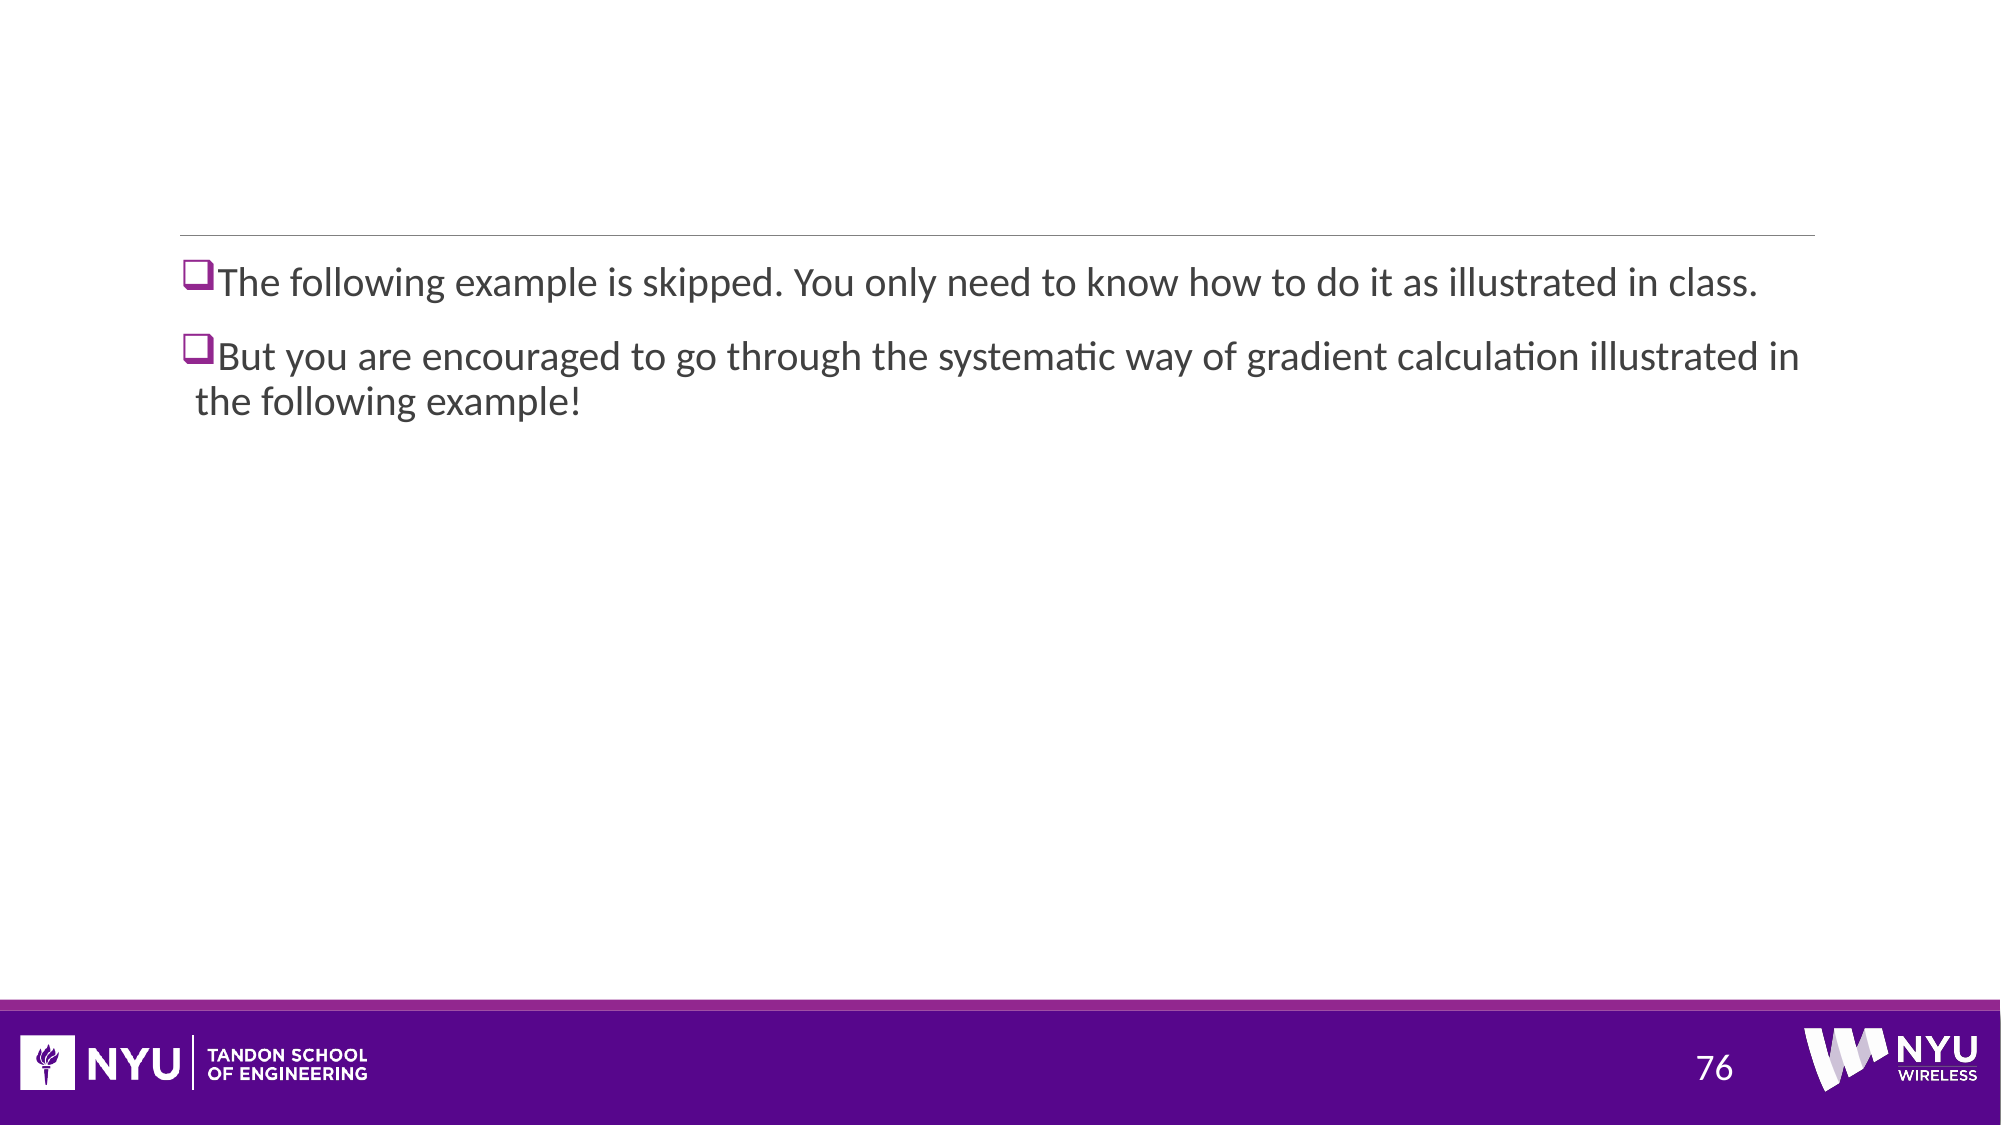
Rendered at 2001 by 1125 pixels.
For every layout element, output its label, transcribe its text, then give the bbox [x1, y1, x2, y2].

list The following example is skipped. You only need to know how to do it as illustrated in class. But you are encouraged to go through the systematic way of gradient calculation illustrated in the following example! [180, 252, 1830, 963]
slide_number 76 [1533, 1035, 1749, 1096]
